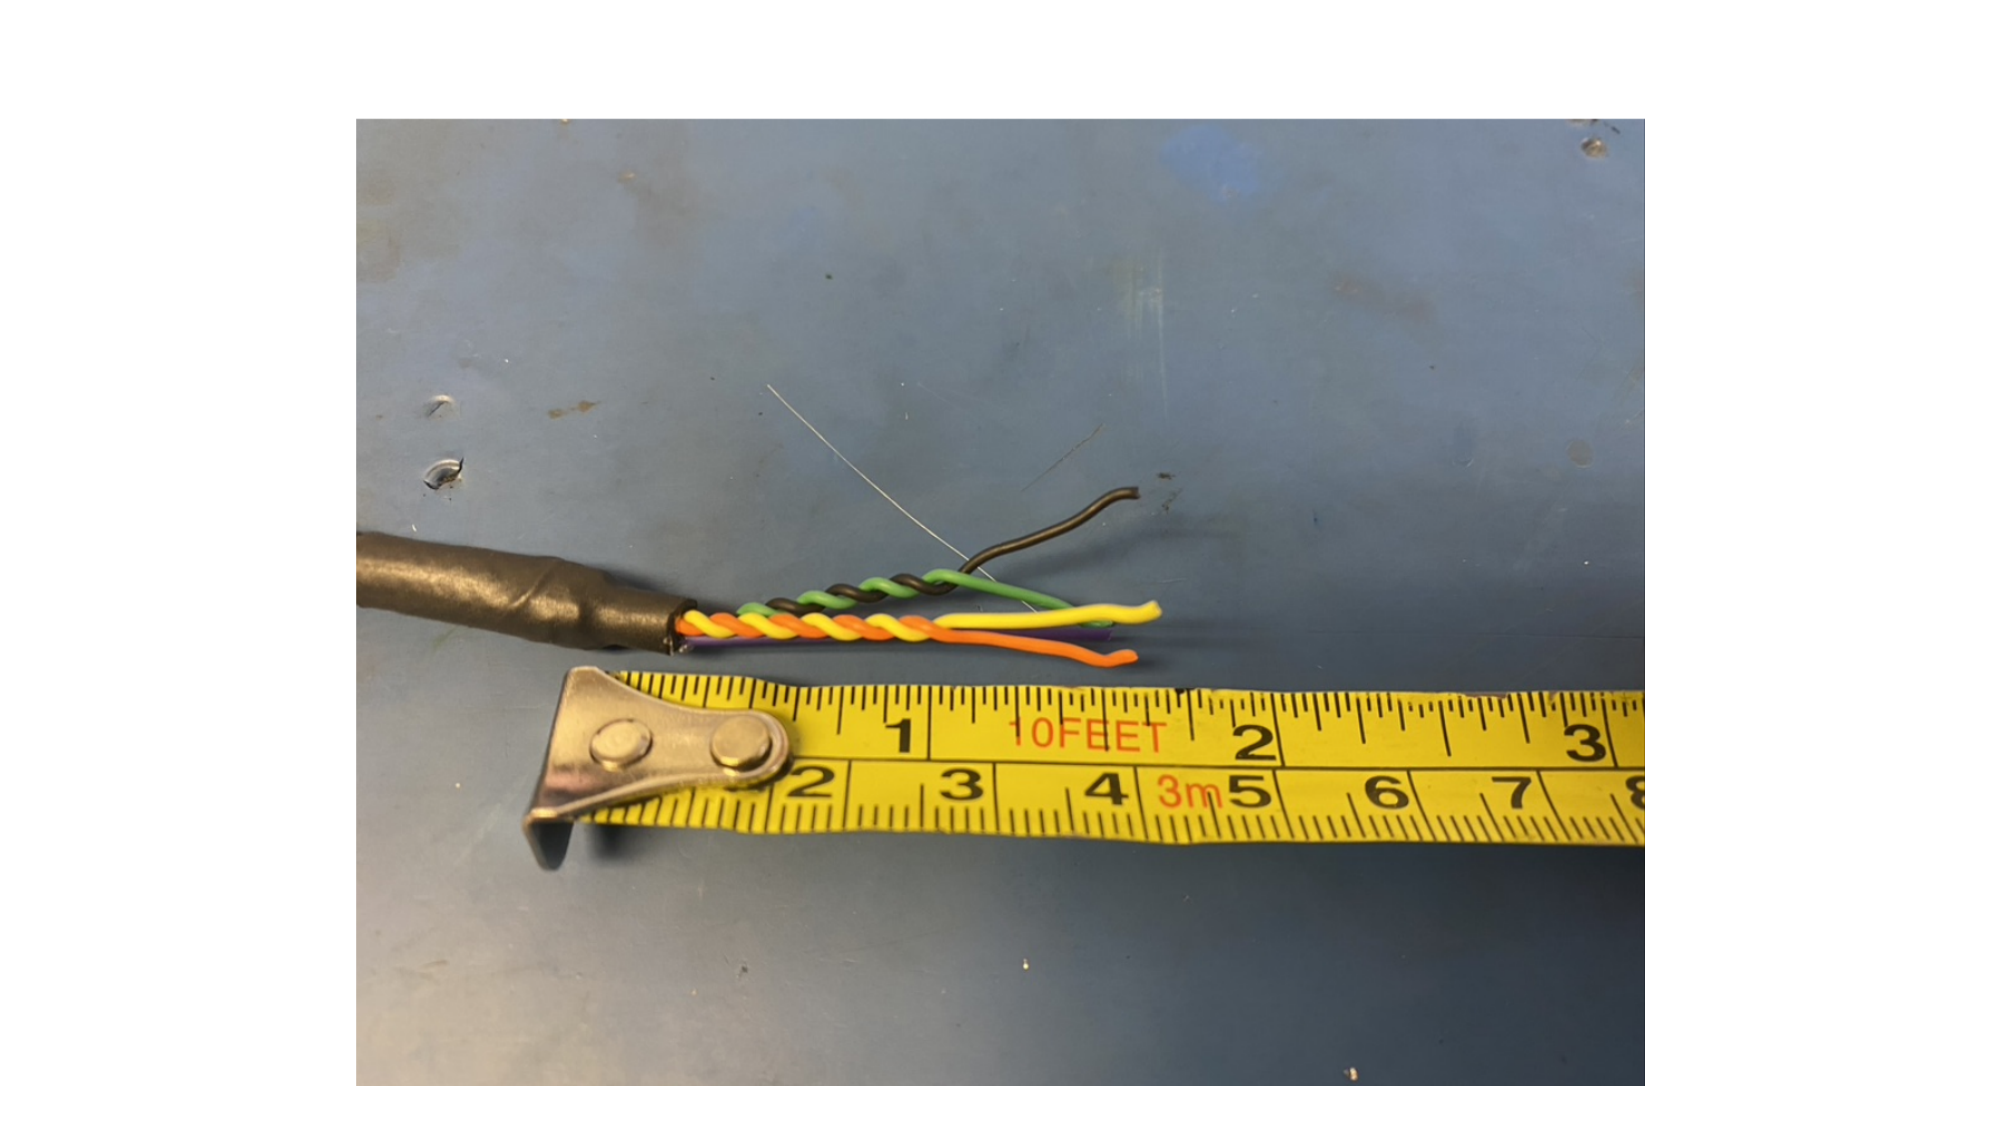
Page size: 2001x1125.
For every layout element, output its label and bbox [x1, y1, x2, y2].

picture [357, 0, 1644, 1125]
